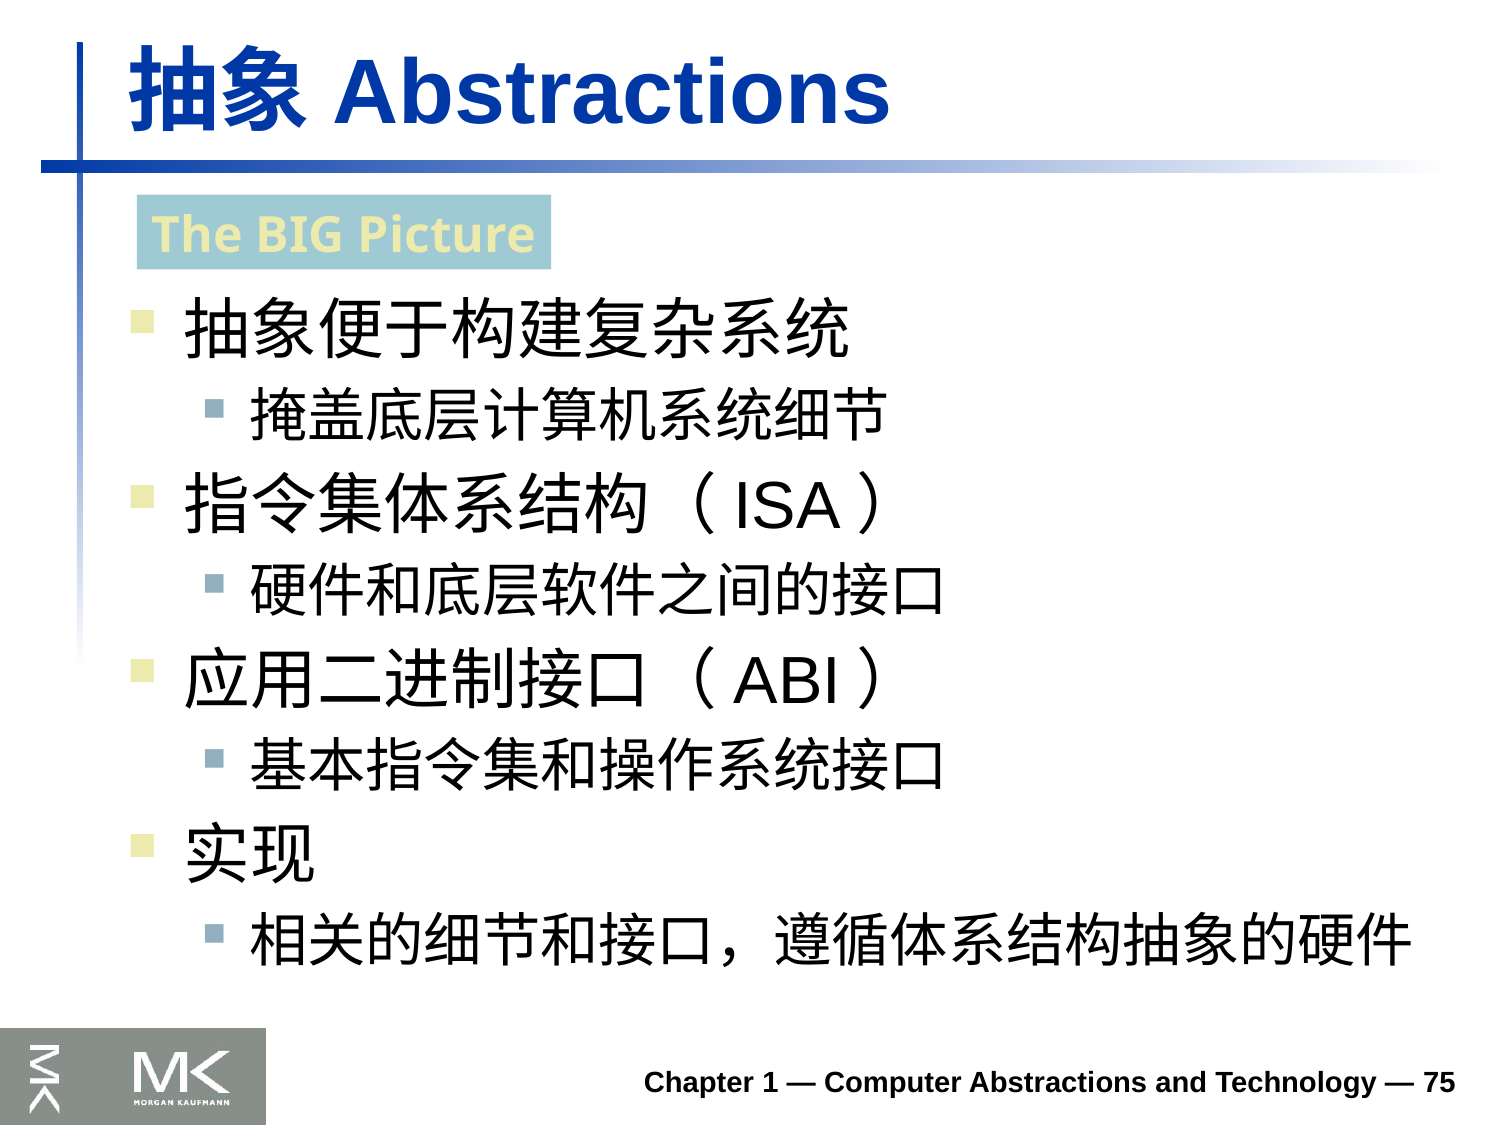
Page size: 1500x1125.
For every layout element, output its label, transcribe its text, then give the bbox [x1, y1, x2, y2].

picture [0, 1028, 266, 1125]
footer Chapter 1 — Computer Abstractions and Technology — 75 [277, 1046, 1471, 1106]
list 抽象便于构建复杂系统 掩盖底层计算机系统细节 指令集体系结构（ISA） 硬件和底层软件之间的接口 应用二进制接口（ABI） 基本指令集和操作系统接口 实现 相关的细节和接口，遵循体系结构抽象的硬件 [111, 278, 1470, 1024]
text_box The BIG Picture [136, 194, 552, 270]
title 抽象Abstractions [111, 0, 1468, 150]
